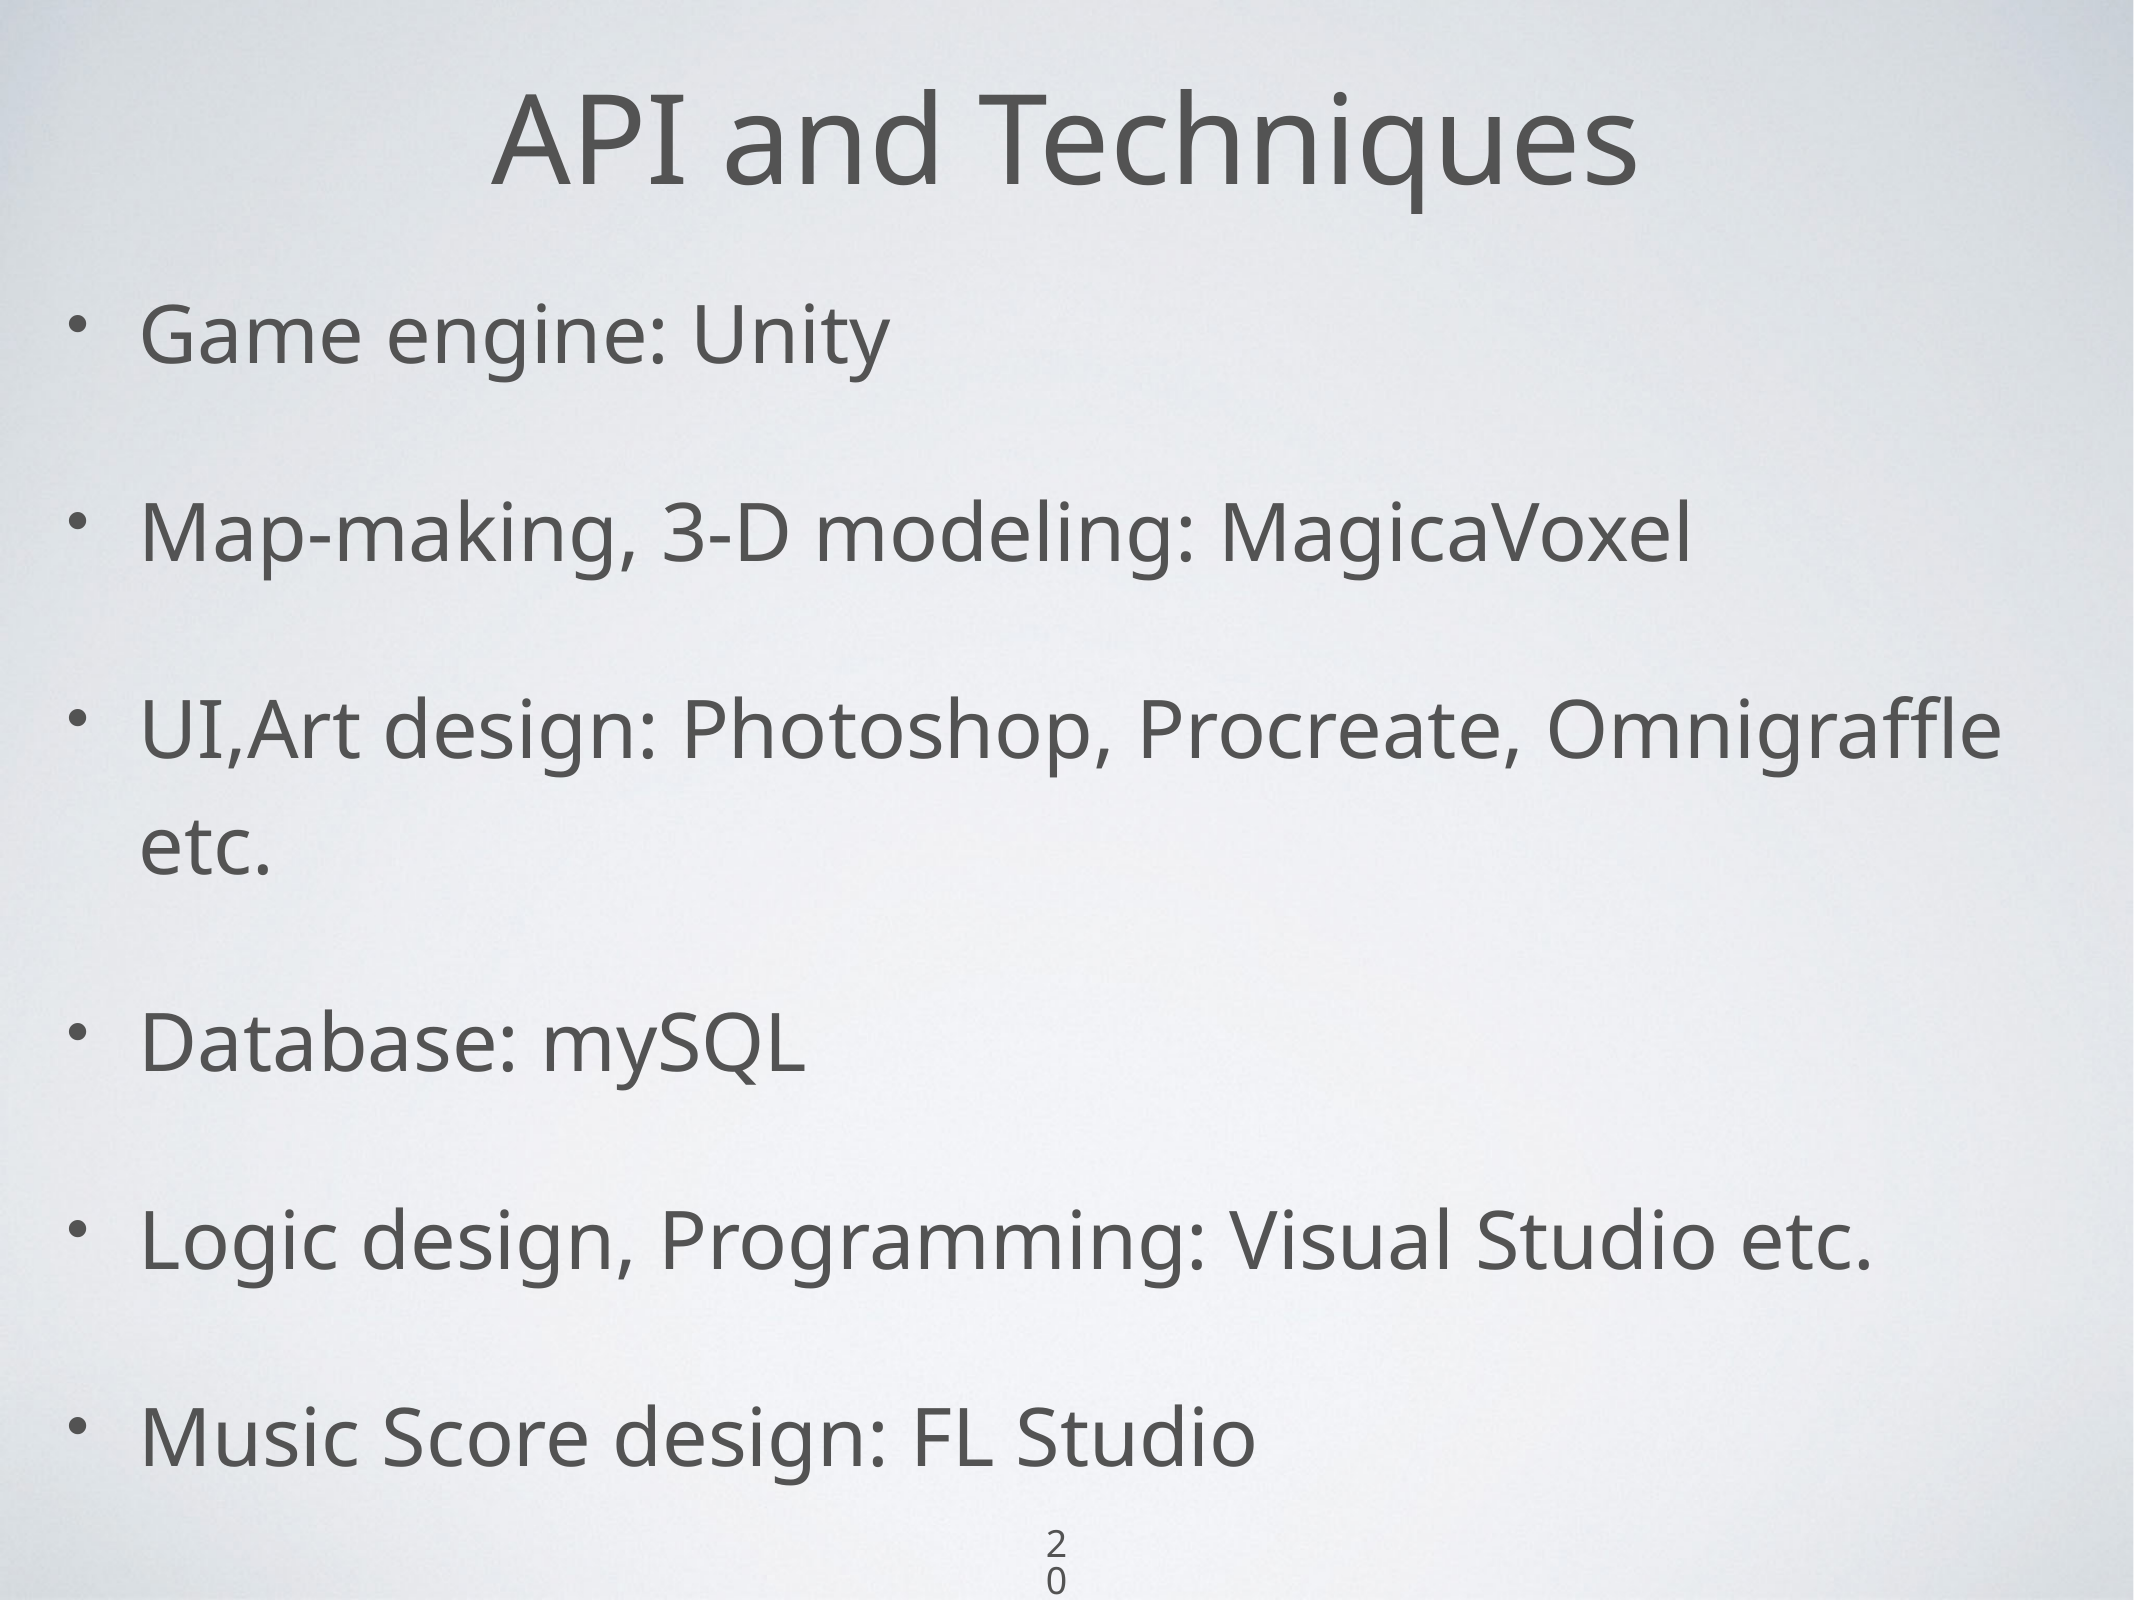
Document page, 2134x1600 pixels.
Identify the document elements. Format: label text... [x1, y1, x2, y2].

list Game engine: Unity Map-making, 3-D modeling: MagicaVoxel UI,Art design: Photoshop, Procreate, Omnigraffle etc. Database: mySQL Logic design, Programming: Visual Studio etc. Music Score design: FL Studio [57, 249, 2076, 1497]
picture [0, 0, 2134, 1600]
title API and Techniques [57, 13, 2076, 249]
slide_number 20 [1036, 1520, 1095, 1580]
